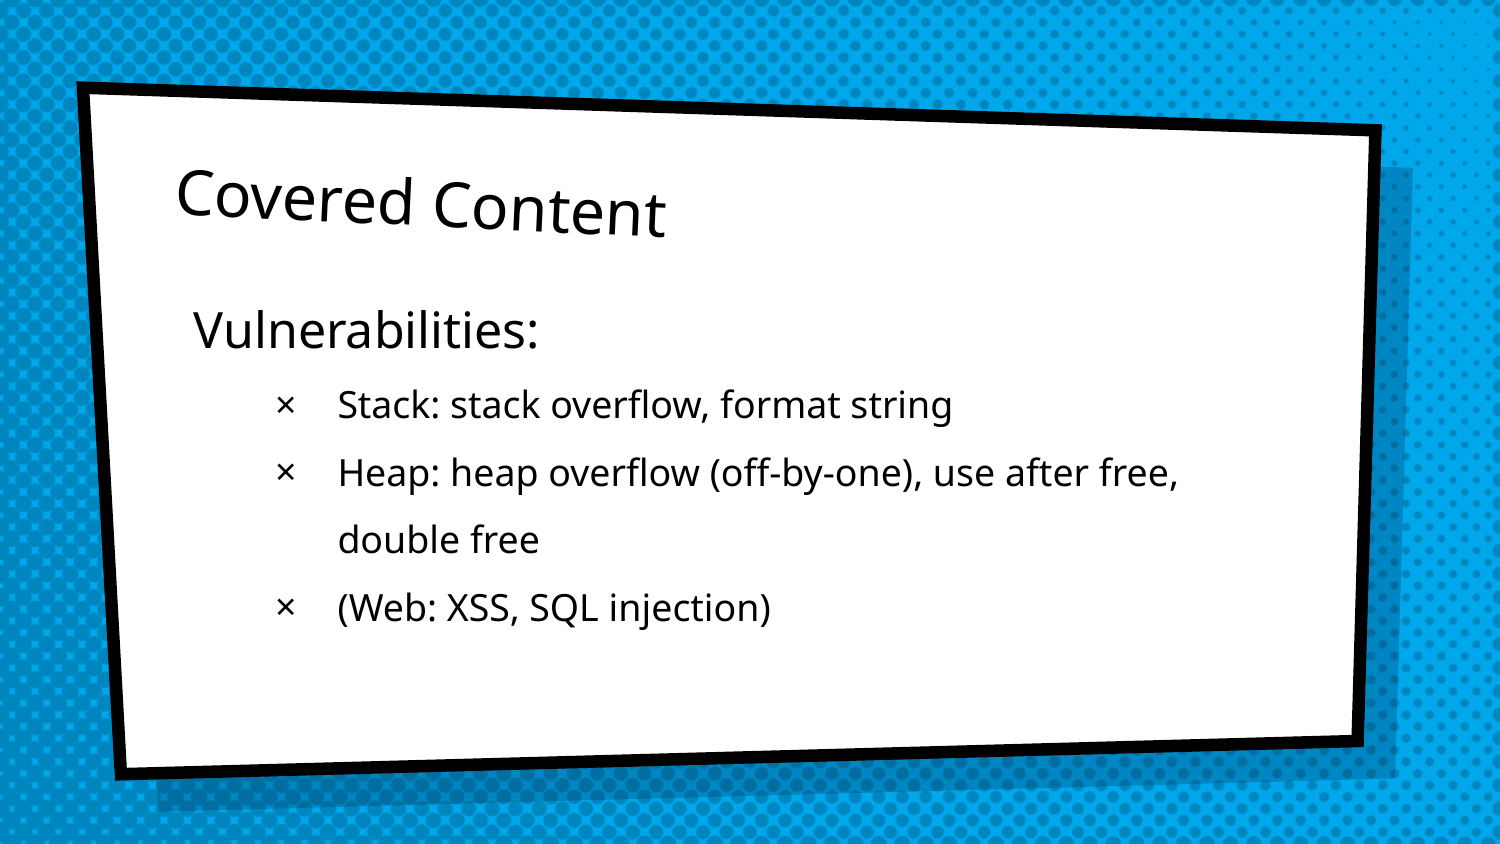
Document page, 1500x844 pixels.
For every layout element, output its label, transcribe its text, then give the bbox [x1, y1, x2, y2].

title Covered Content [157, 116, 1316, 253]
list Vulnerabilities: Stack: stack overflow, format string Heap: heap overflow (off-by-one), use after free, double free (Web: XSS, SQL injection) [172, 253, 1316, 796]
